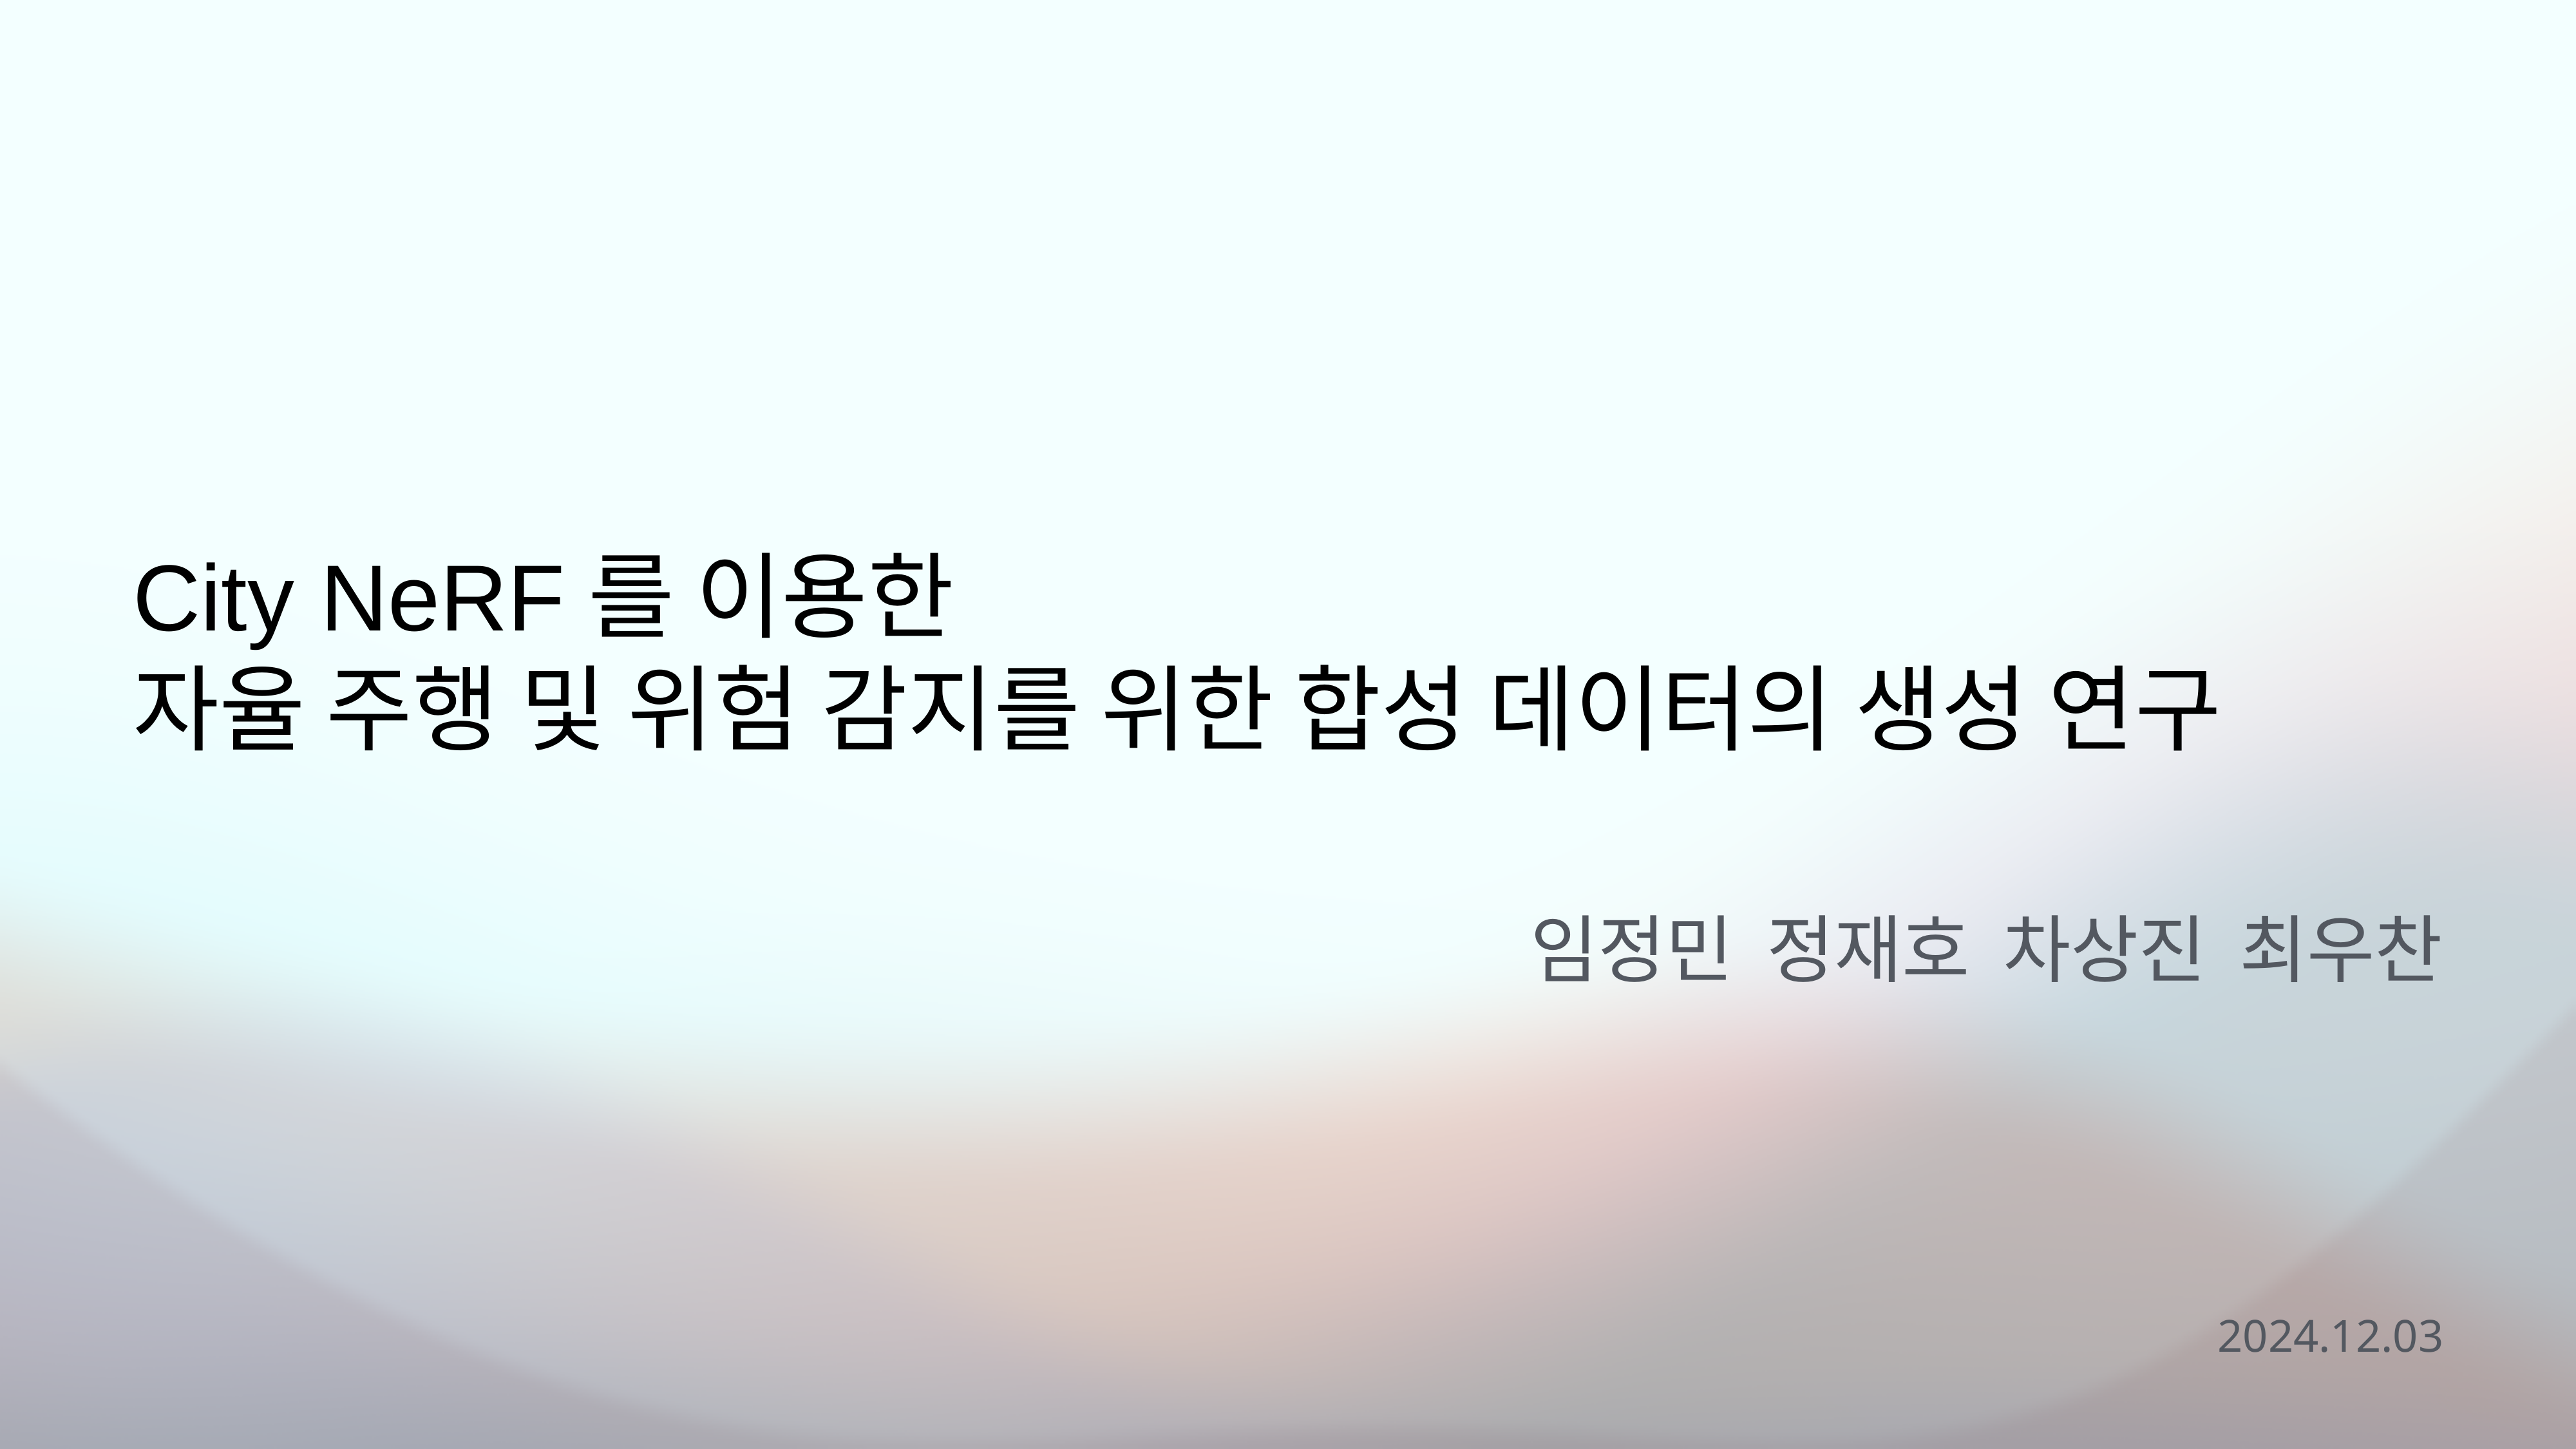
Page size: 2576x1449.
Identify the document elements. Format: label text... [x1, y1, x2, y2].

picture [0, 0, 2576, 1449]
title City NeRF를 이용한 자율 주행 및 위험 감지를 위한 합성 데이터의 생성 연구 [127, 276, 2449, 768]
text_box 임정민 정재호 차상진 최우찬 [127, 898, 2449, 1110]
list 2024.12.03 [127, 1296, 2449, 1367]
